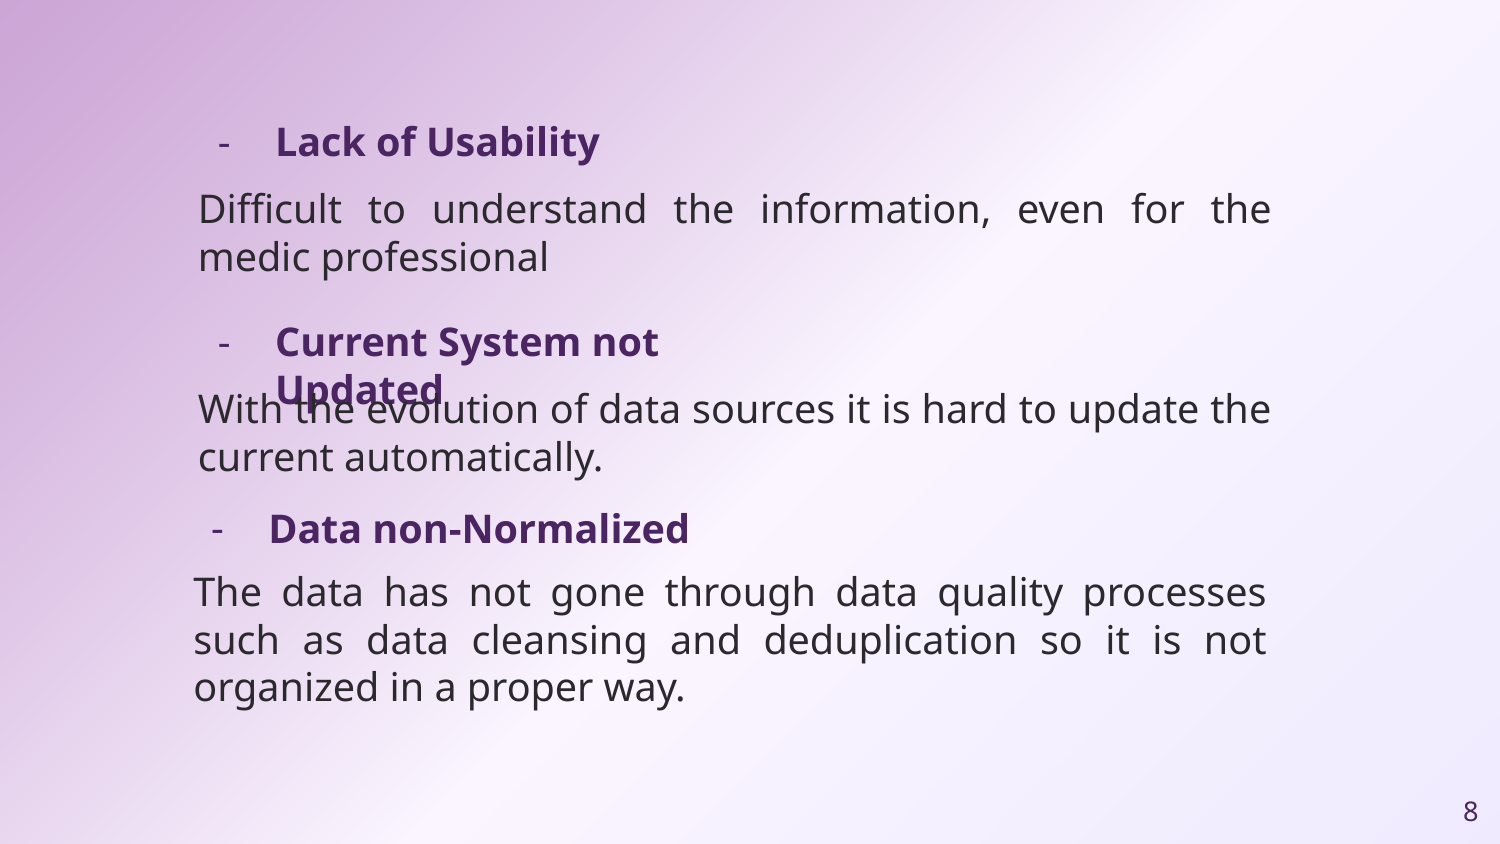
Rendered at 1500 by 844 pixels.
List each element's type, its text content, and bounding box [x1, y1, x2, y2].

text_box The data has not gone through data quality processes such as data cleansing and deduplication so it is not organized in a proper way. [178, 552, 1284, 725]
text_box Difficult to understand the information, even for the medic professional [182, 168, 1288, 294]
text_box Current System not Updated [185, 317, 797, 358]
slide_number ‹#› [1403, 779, 1494, 844]
picture [0, 0, 1500, 844]
text_box Lack of Usability [185, 117, 797, 158]
text_box Data non-Normalized [178, 503, 790, 545]
text_box With the evolution of data sources it is hard to update the current automatically. [182, 368, 1288, 494]
